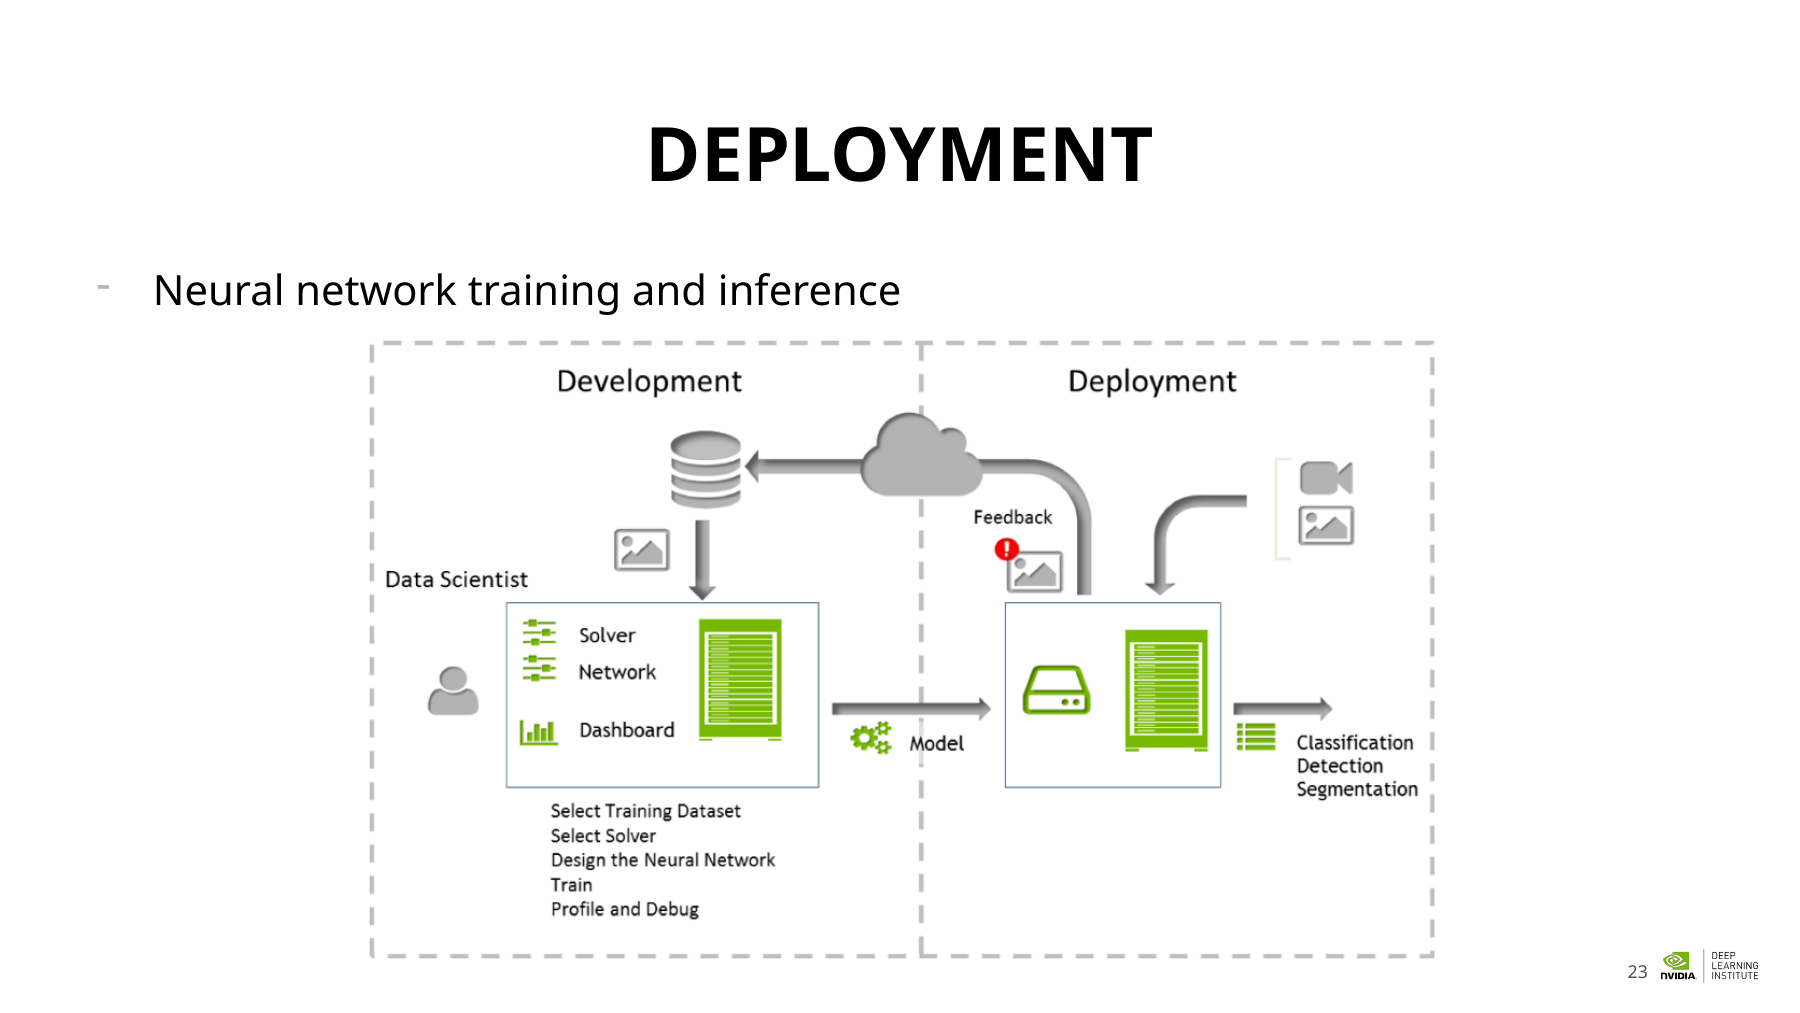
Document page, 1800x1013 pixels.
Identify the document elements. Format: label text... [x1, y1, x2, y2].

picture [359, 329, 1441, 968]
picture [1661, 949, 1758, 983]
title DEPLOYMENT [81, 108, 1719, 206]
list Neural network training and inference [81, 261, 1714, 872]
